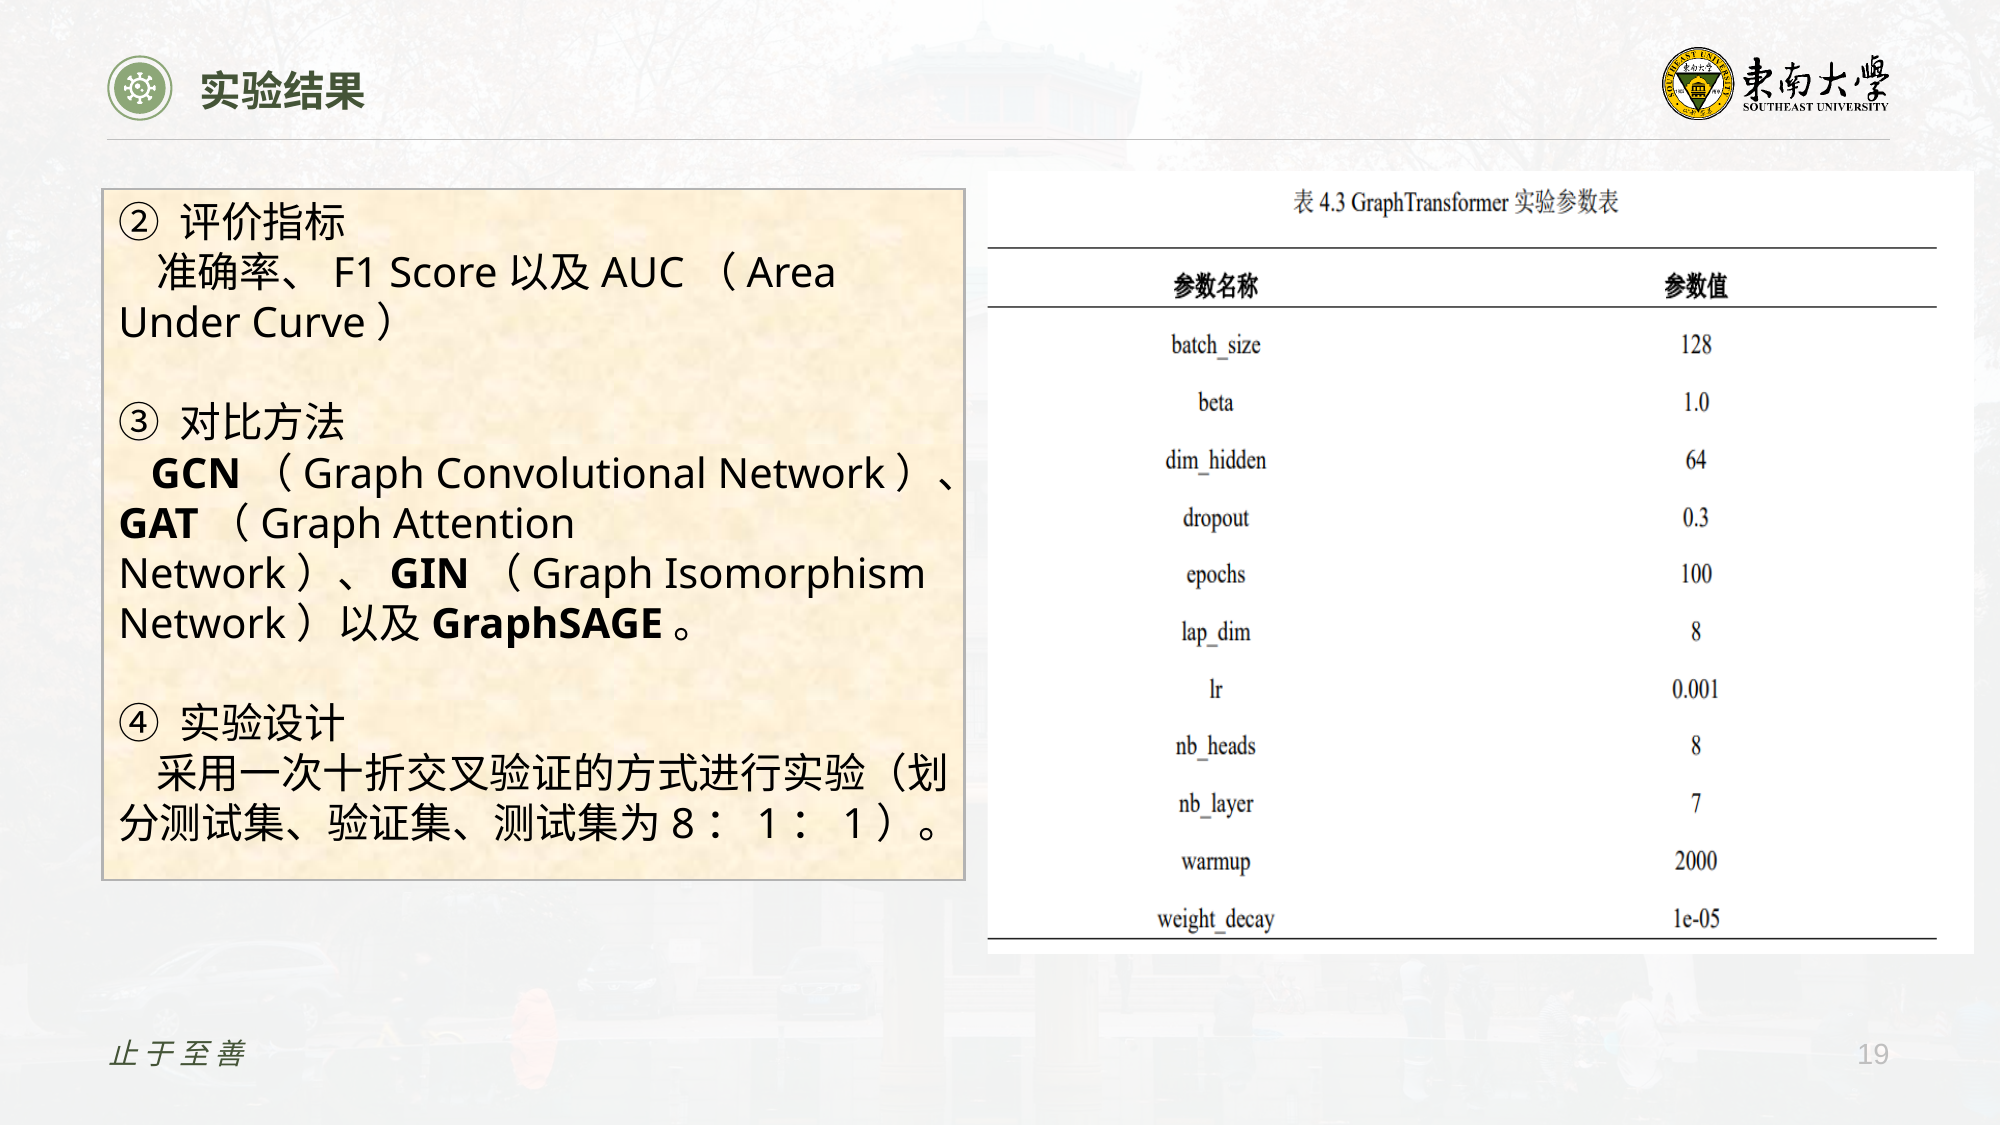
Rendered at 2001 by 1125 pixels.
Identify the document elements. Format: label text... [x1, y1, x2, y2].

text_box [102, 188, 965, 880]
list 实验结果 [199, 56, 1663, 123]
picture [1662, 47, 1889, 120]
picture [987, 170, 1975, 954]
slide_number 止于至善 [108, 1022, 657, 1083]
slide_number 19 [1439, 1022, 1890, 1083]
text_box ② 评价指标 准确率、F1 Score以及AUC（Area Under Curve） ③ 对比方法 GCN（Graph Convolutional Network）、GAT（Graph Attention Network）、GIN（Graph Isomorphism Network）以及GraphSAGE。 ④ 实验设计 采用一次十折交叉验证的方式进行实验（划分测试集、验证集、测试集为8：1：1）。 [103, 188, 966, 854]
